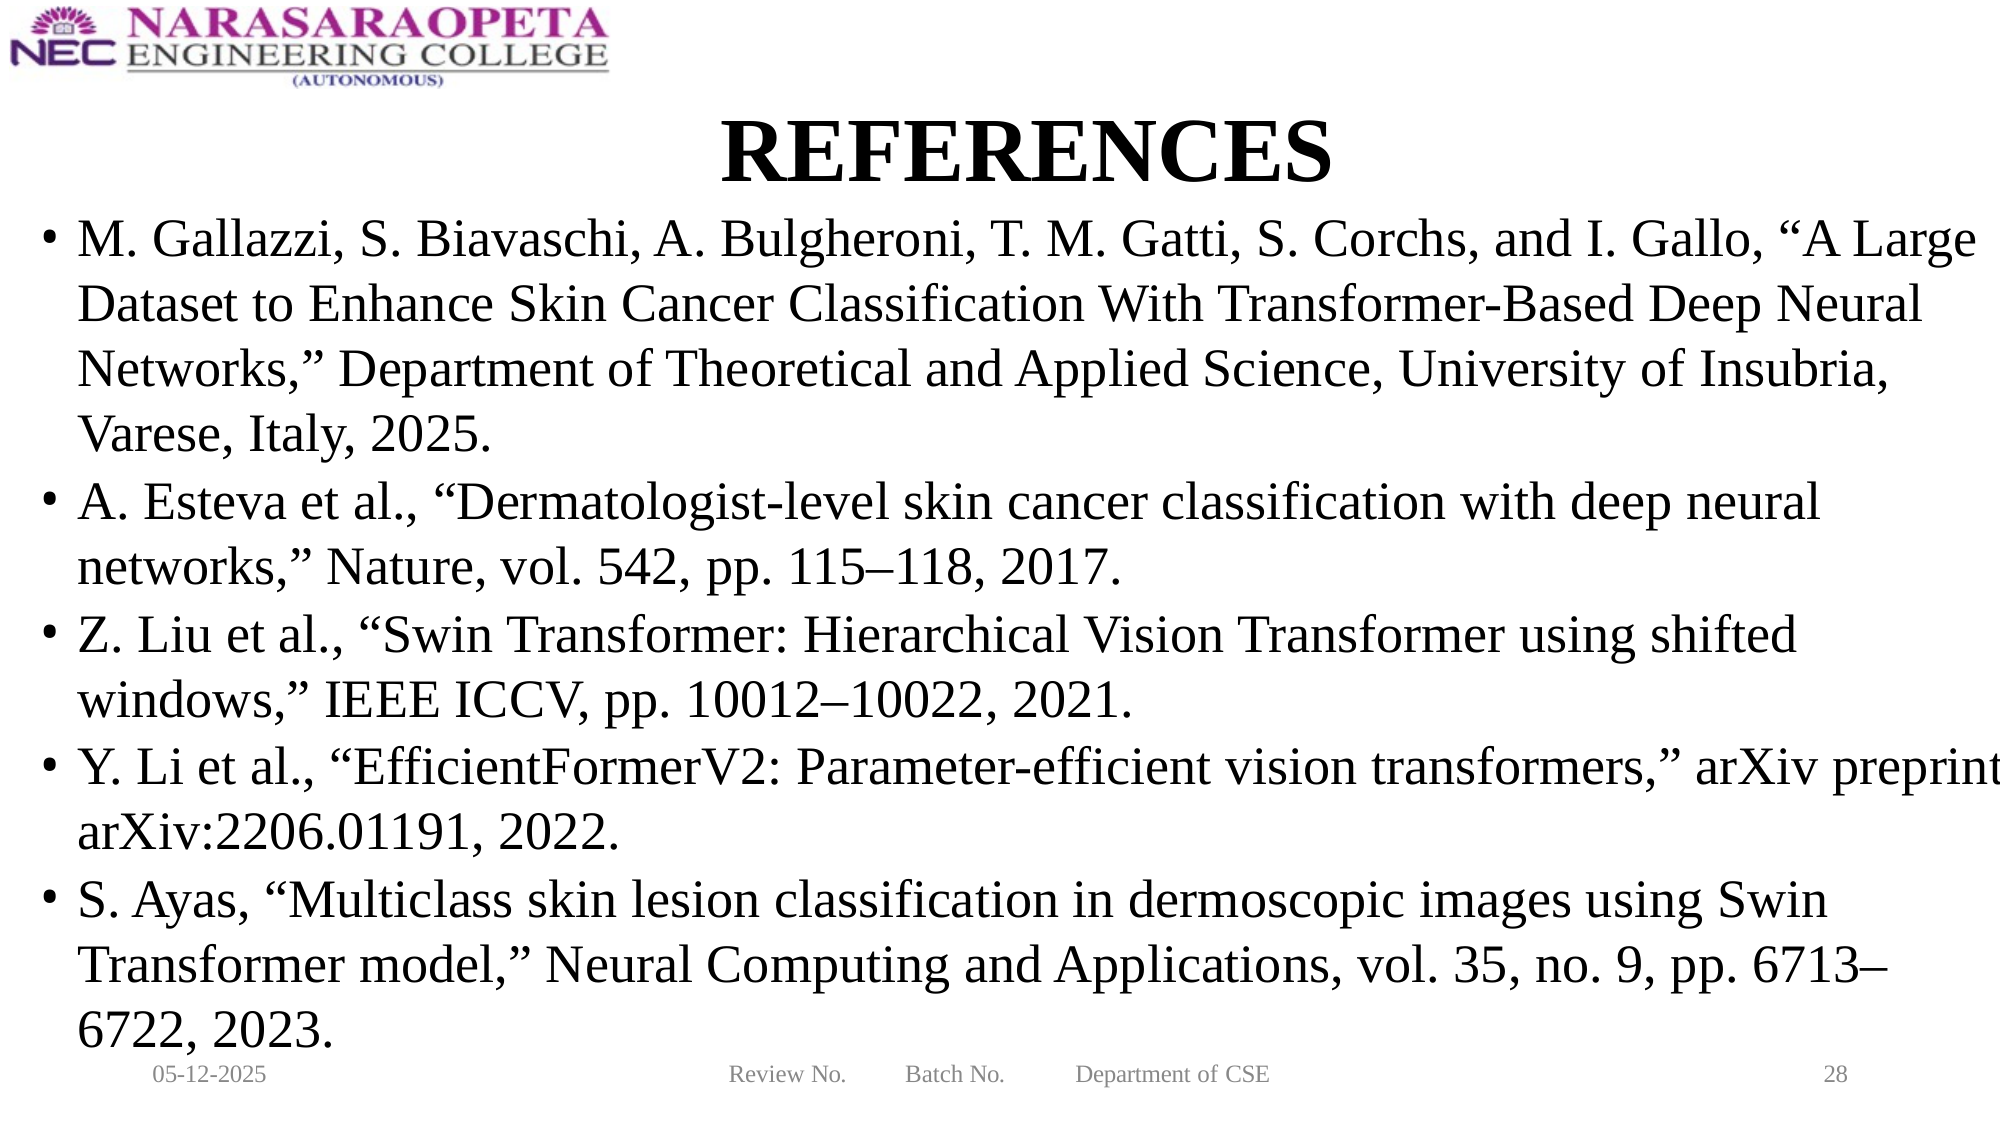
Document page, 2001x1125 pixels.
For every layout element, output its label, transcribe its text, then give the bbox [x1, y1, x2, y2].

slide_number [150, 1058, 272, 1125]
text_box Review No. [726, 1058, 851, 1088]
text_box M. Gallazzi, S. Biavaschi, A. Bulgheroni, T. M. Gatti, S. Corchs, and I. Gallo, “A Large Dataset to Enhance Skin Cancer Classification With Transformer-Based Deep Neural Networks,” Department of Theoretical and Applied Science, University of Insubria, Varese, Italy, 2025. A. Esteva et al., “Dermatologist-level skin cancer classification with deep neural networks,” Nature, vol. 542, pp. 115–118, 2017. Z. Liu et al., “Swin Transformer: Hierarchical Vision Transformer using shifted windows,” IEEE ICCV, pp. 10012–10022, 2021. Y. Li et al., “EfficientFormerV2: Parameter-efficient vision transformers,” arXiv preprint arXiv:2206.01191, 2022. S. Ayas, “Multiclass skin lesion classification in dermoscopic images using Swin Transformer model,” Neural Computing and Applications, vol. 35, no. 9, pp. 6713–6722, 2023. [37, 199, 2000, 1058]
slide_number 28 [1821, 1058, 1857, 1125]
title REFERENCES [171, 46, 1829, 199]
picture [9, 6, 611, 89]
footer Batch No. [903, 1058, 1009, 1125]
text_box Department of CSE [1073, 1058, 1274, 1088]
